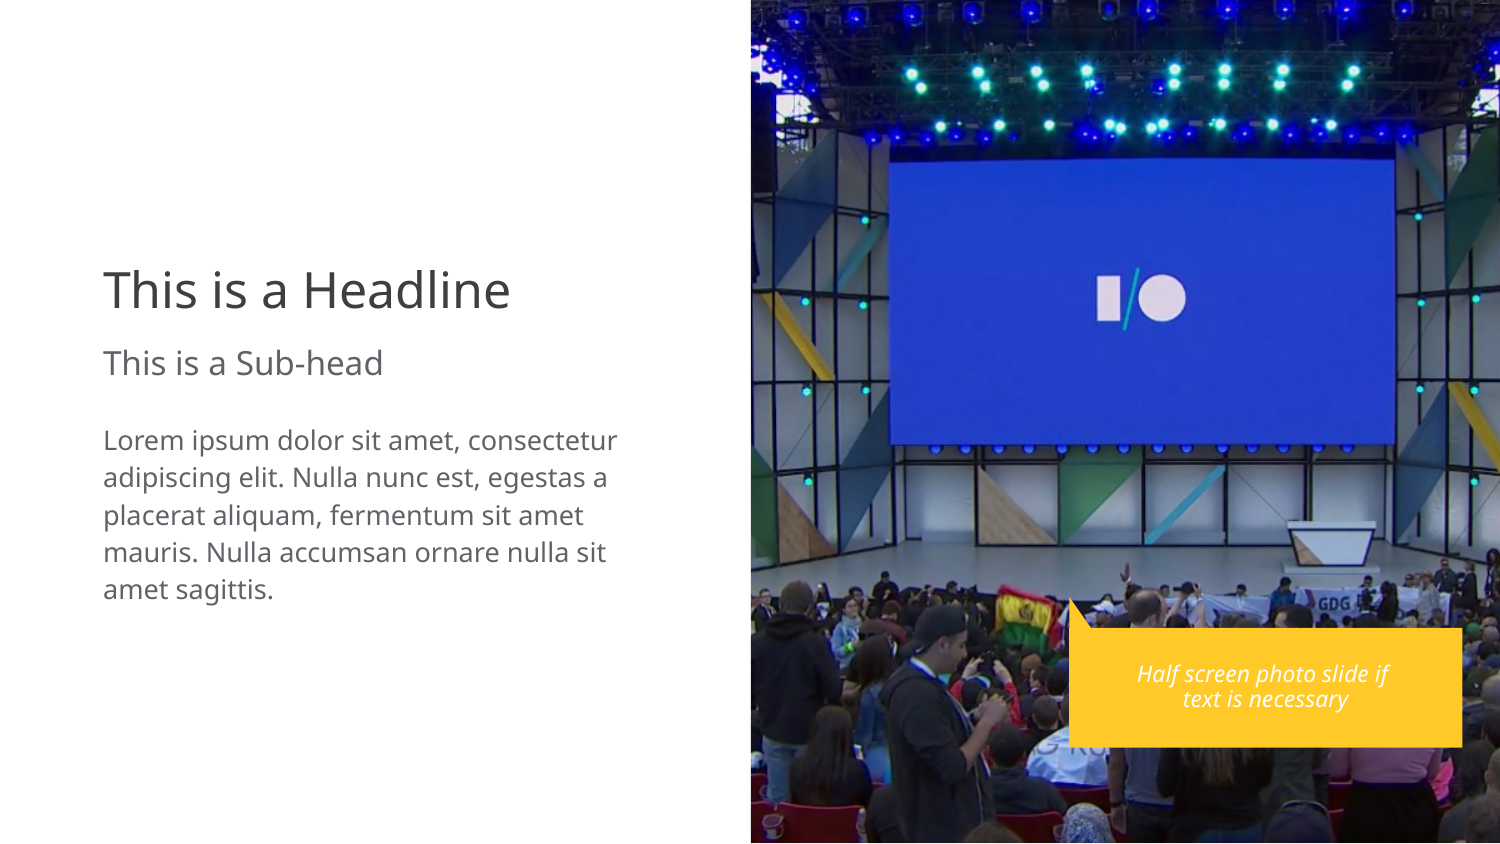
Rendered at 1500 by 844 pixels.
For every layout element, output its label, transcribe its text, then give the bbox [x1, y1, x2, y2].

text_box This is a Headline [93, 249, 745, 332]
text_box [1068, 596, 1463, 748]
text_box This is a Sub-head [93, 332, 745, 428]
picture [750, 0, 1500, 843]
text_box Lorem ipsum dolor sit amet, consectetur adipiscing elit. Nulla nunc est, egestas a placerat aliquam, fermentum sit amet mauris. Nulla accumsan ornare nulla sit amet sagittis. [93, 428, 666, 595]
